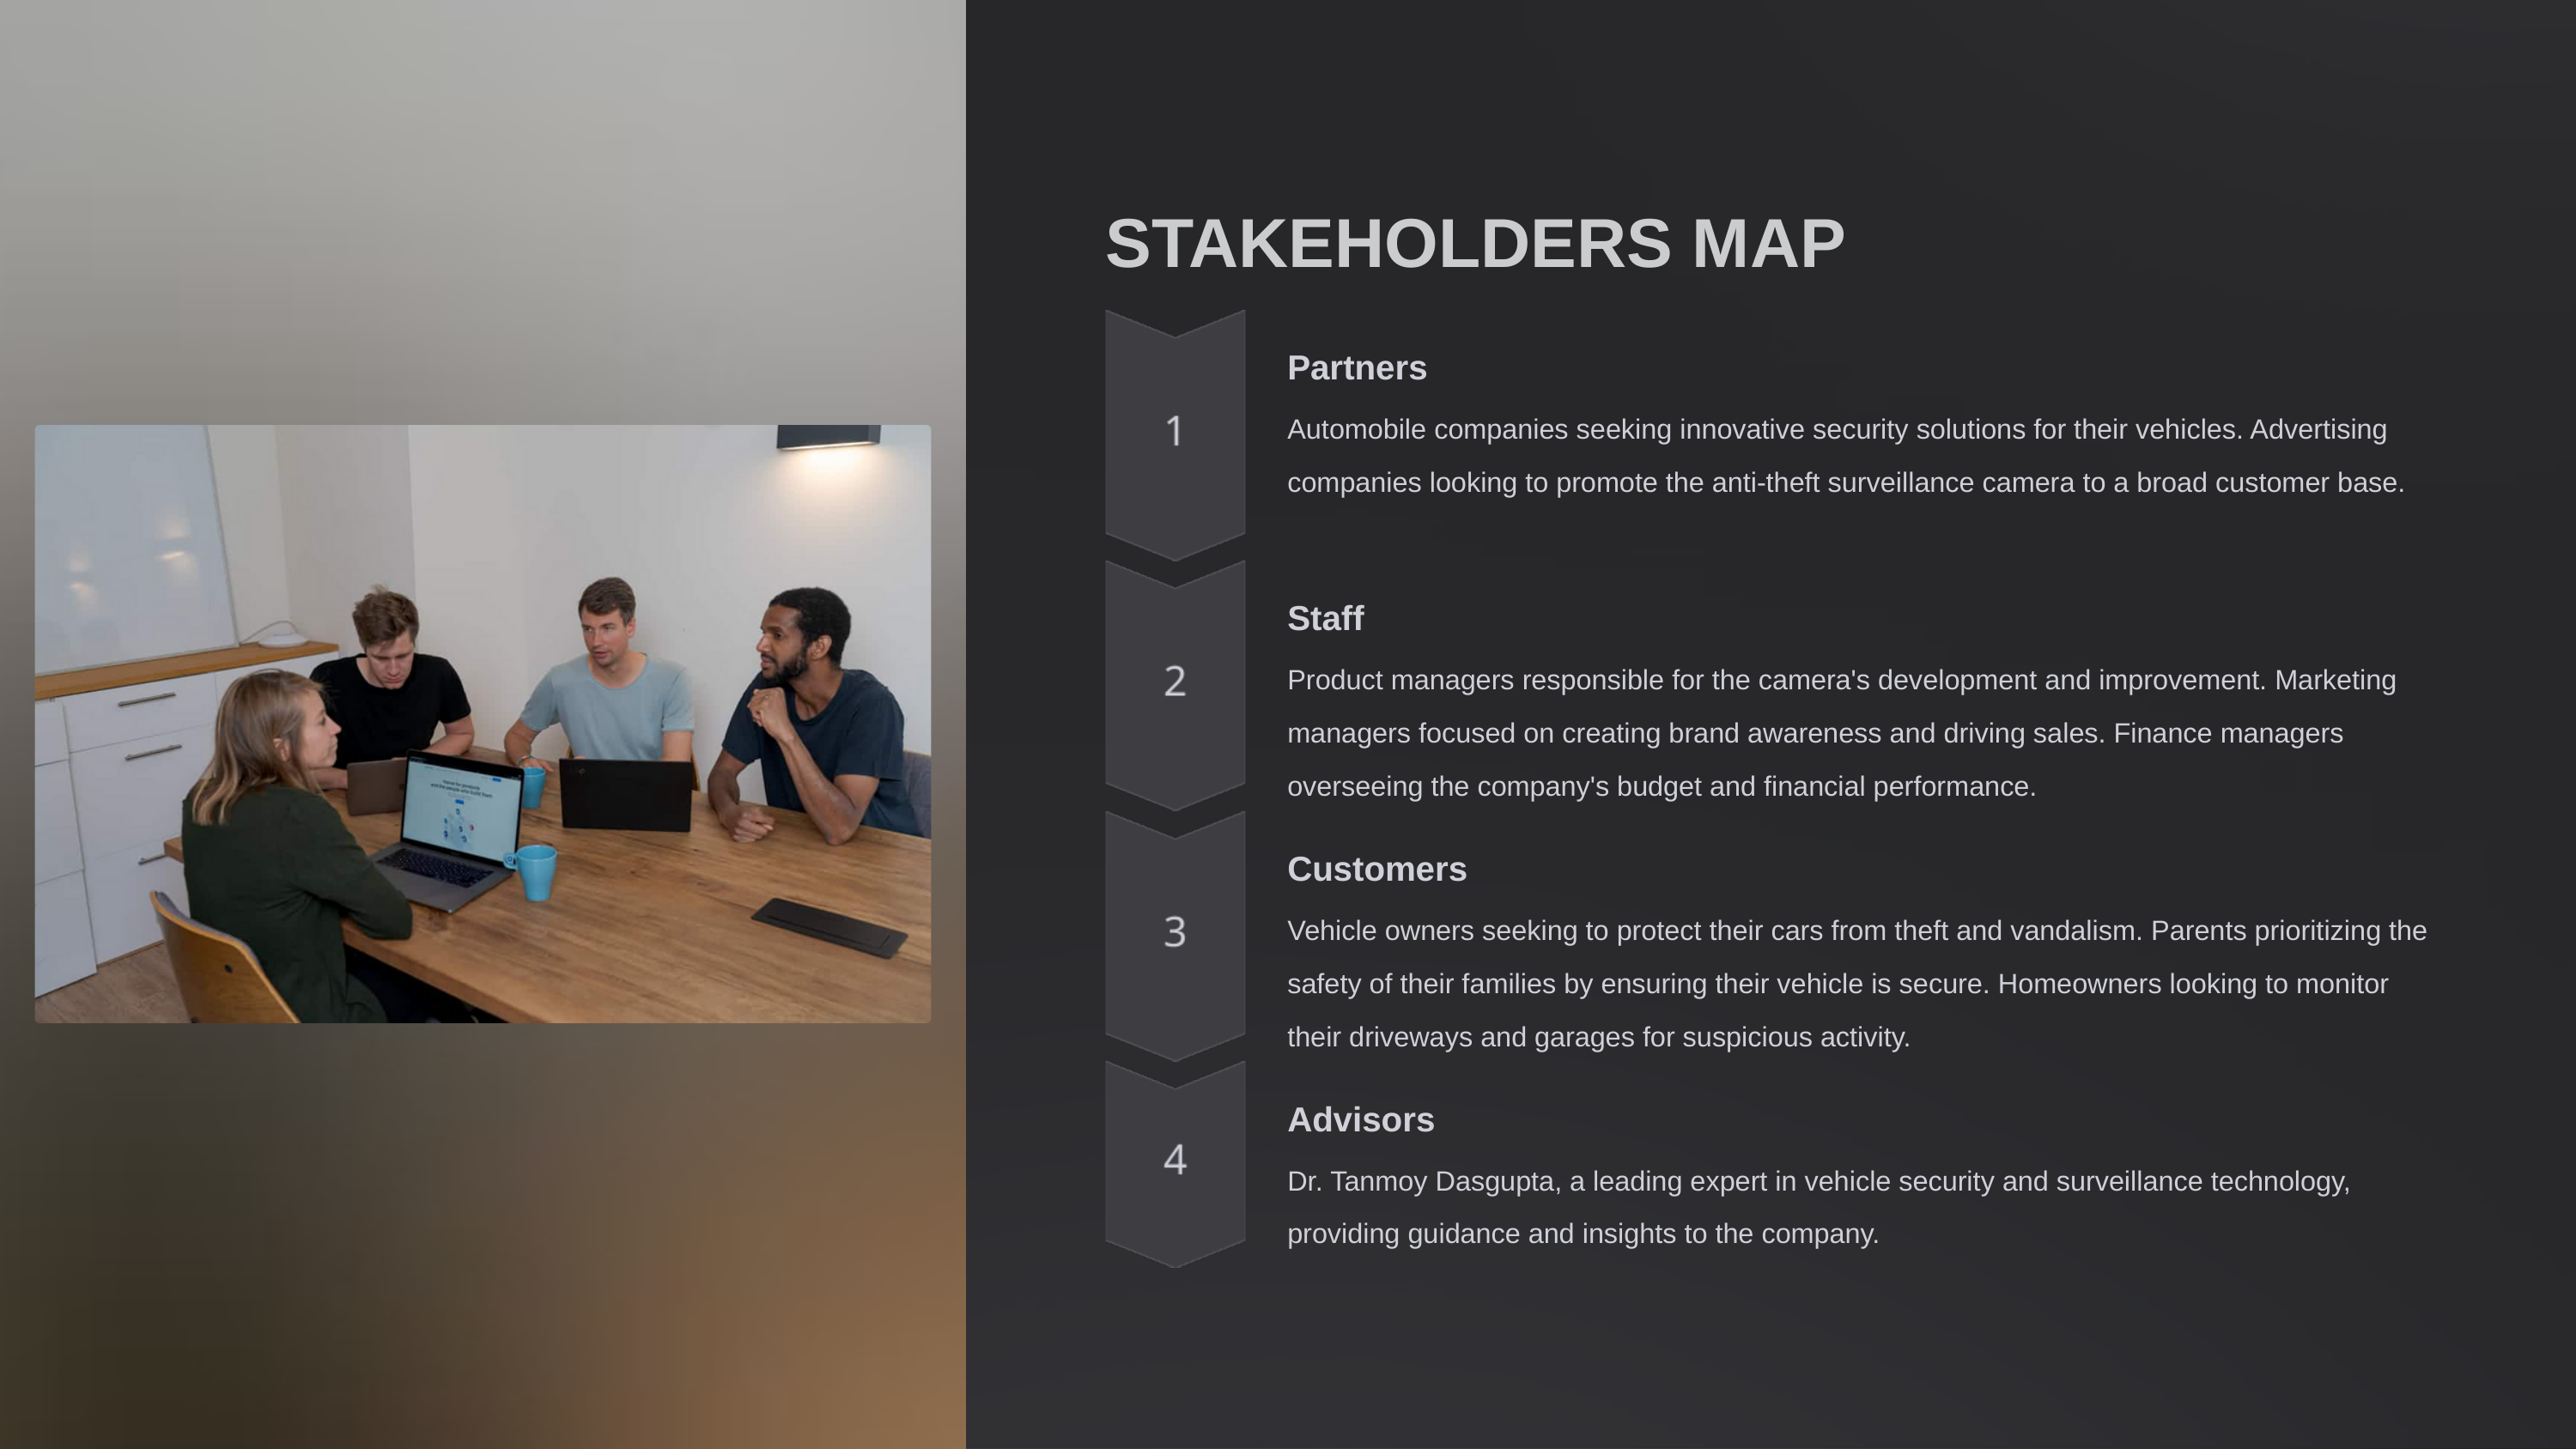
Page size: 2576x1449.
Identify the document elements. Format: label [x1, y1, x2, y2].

text_box [1105, 811, 1246, 1061]
text_box [1287, 391, 2437, 533]
text_box [1105, 561, 1246, 811]
text_box [1287, 1086, 1637, 1134]
text_box [1287, 585, 1637, 633]
text_box [1287, 335, 1637, 383]
text_box [966, 0, 2576, 1449]
text_box [0, 0, 966, 1449]
text_box [34, 425, 932, 1023]
text_box [1105, 176, 2050, 269]
text_box [1287, 1143, 2437, 1240]
text_box [1105, 310, 1246, 561]
text_box [1105, 1061, 1246, 1268]
text_box [1287, 835, 1637, 883]
text_box [1287, 641, 2437, 784]
text_box [1287, 892, 2437, 1034]
